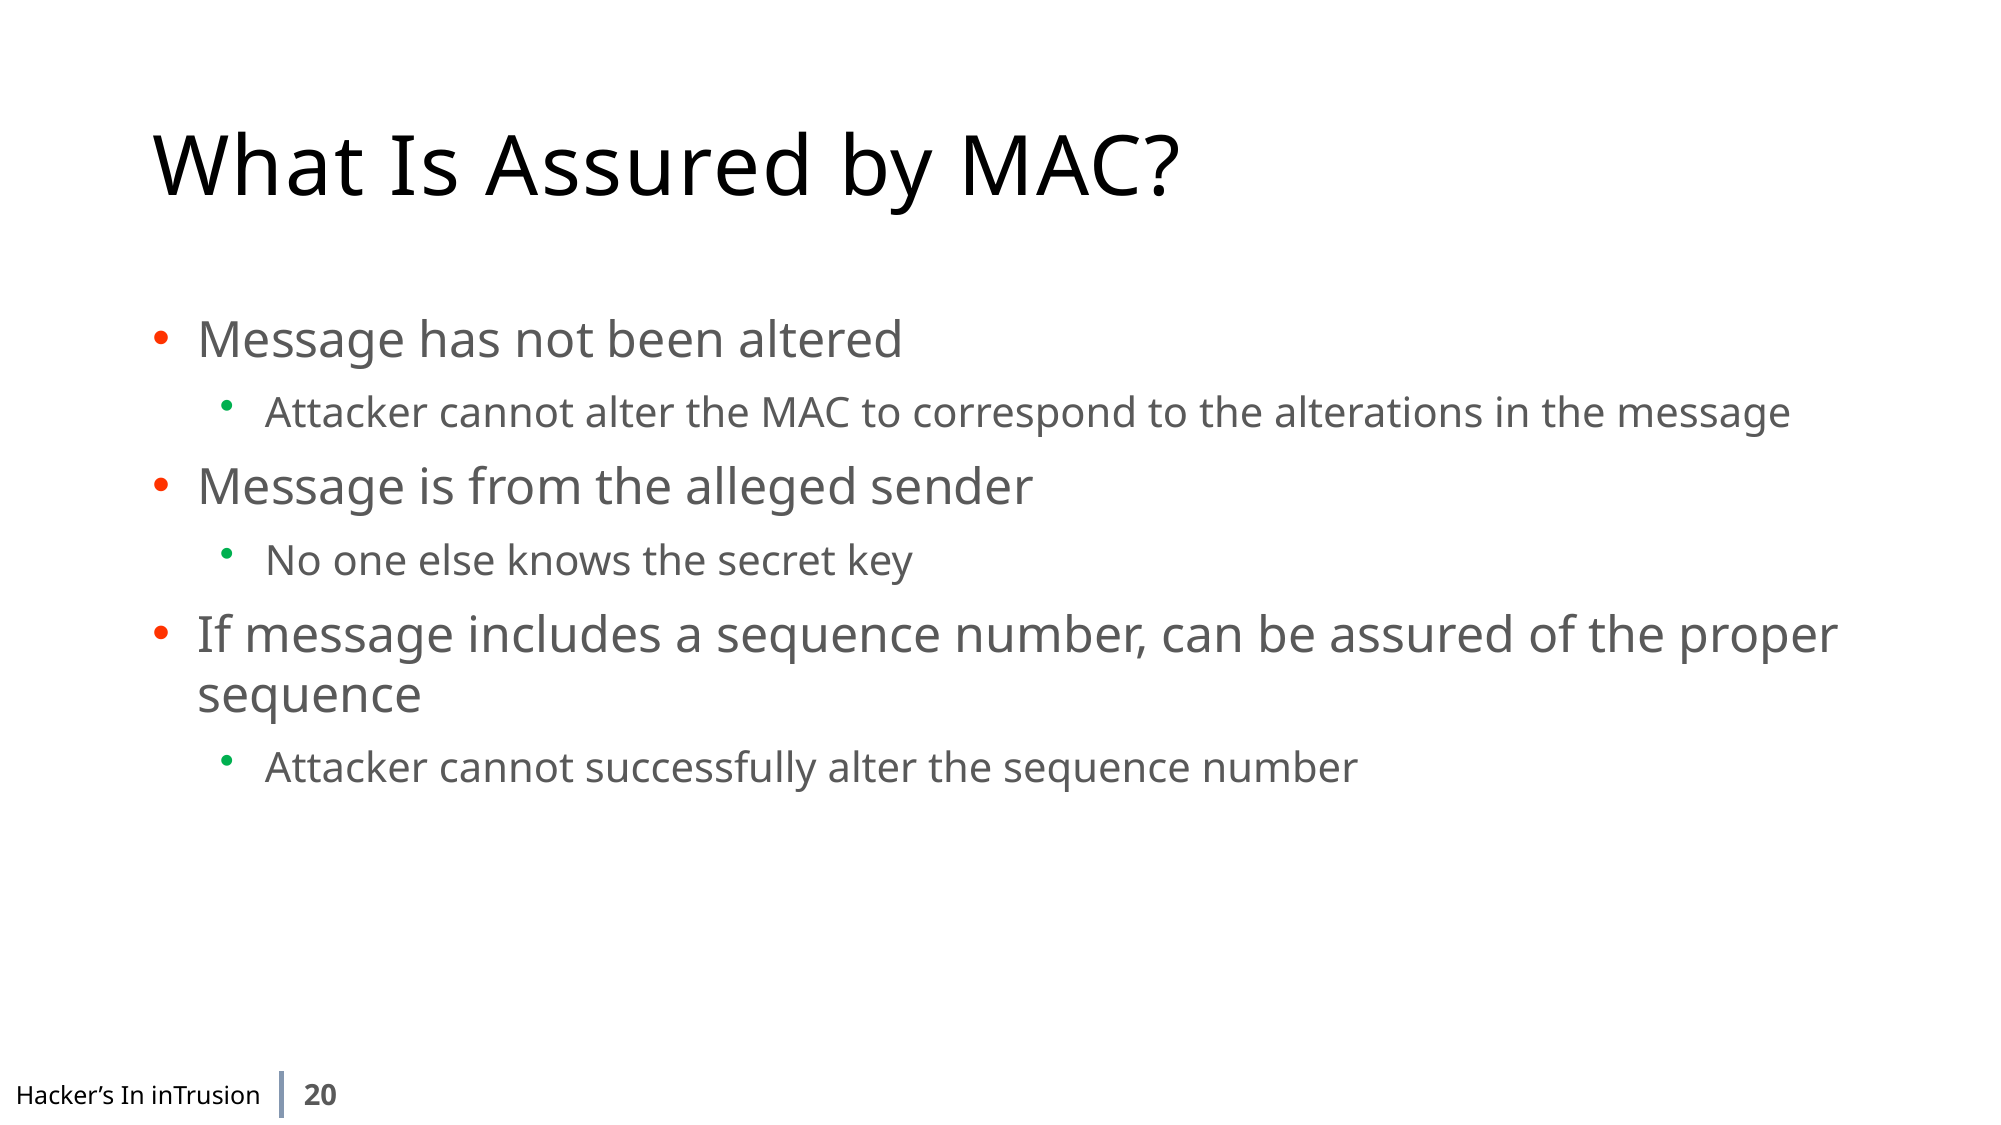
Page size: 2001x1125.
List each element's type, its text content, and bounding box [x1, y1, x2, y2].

title What Is Assured by MAC? [137, 59, 1863, 278]
list Message has not been altered Attacker cannot alter the MAC to correspond to the alterations in the message Message is from the alleged sender No one else knows the secret key If message includes a sequence number, can be assured of the proper sequence Attacker cannot successfully alter the sequence number [137, 299, 1863, 1061]
